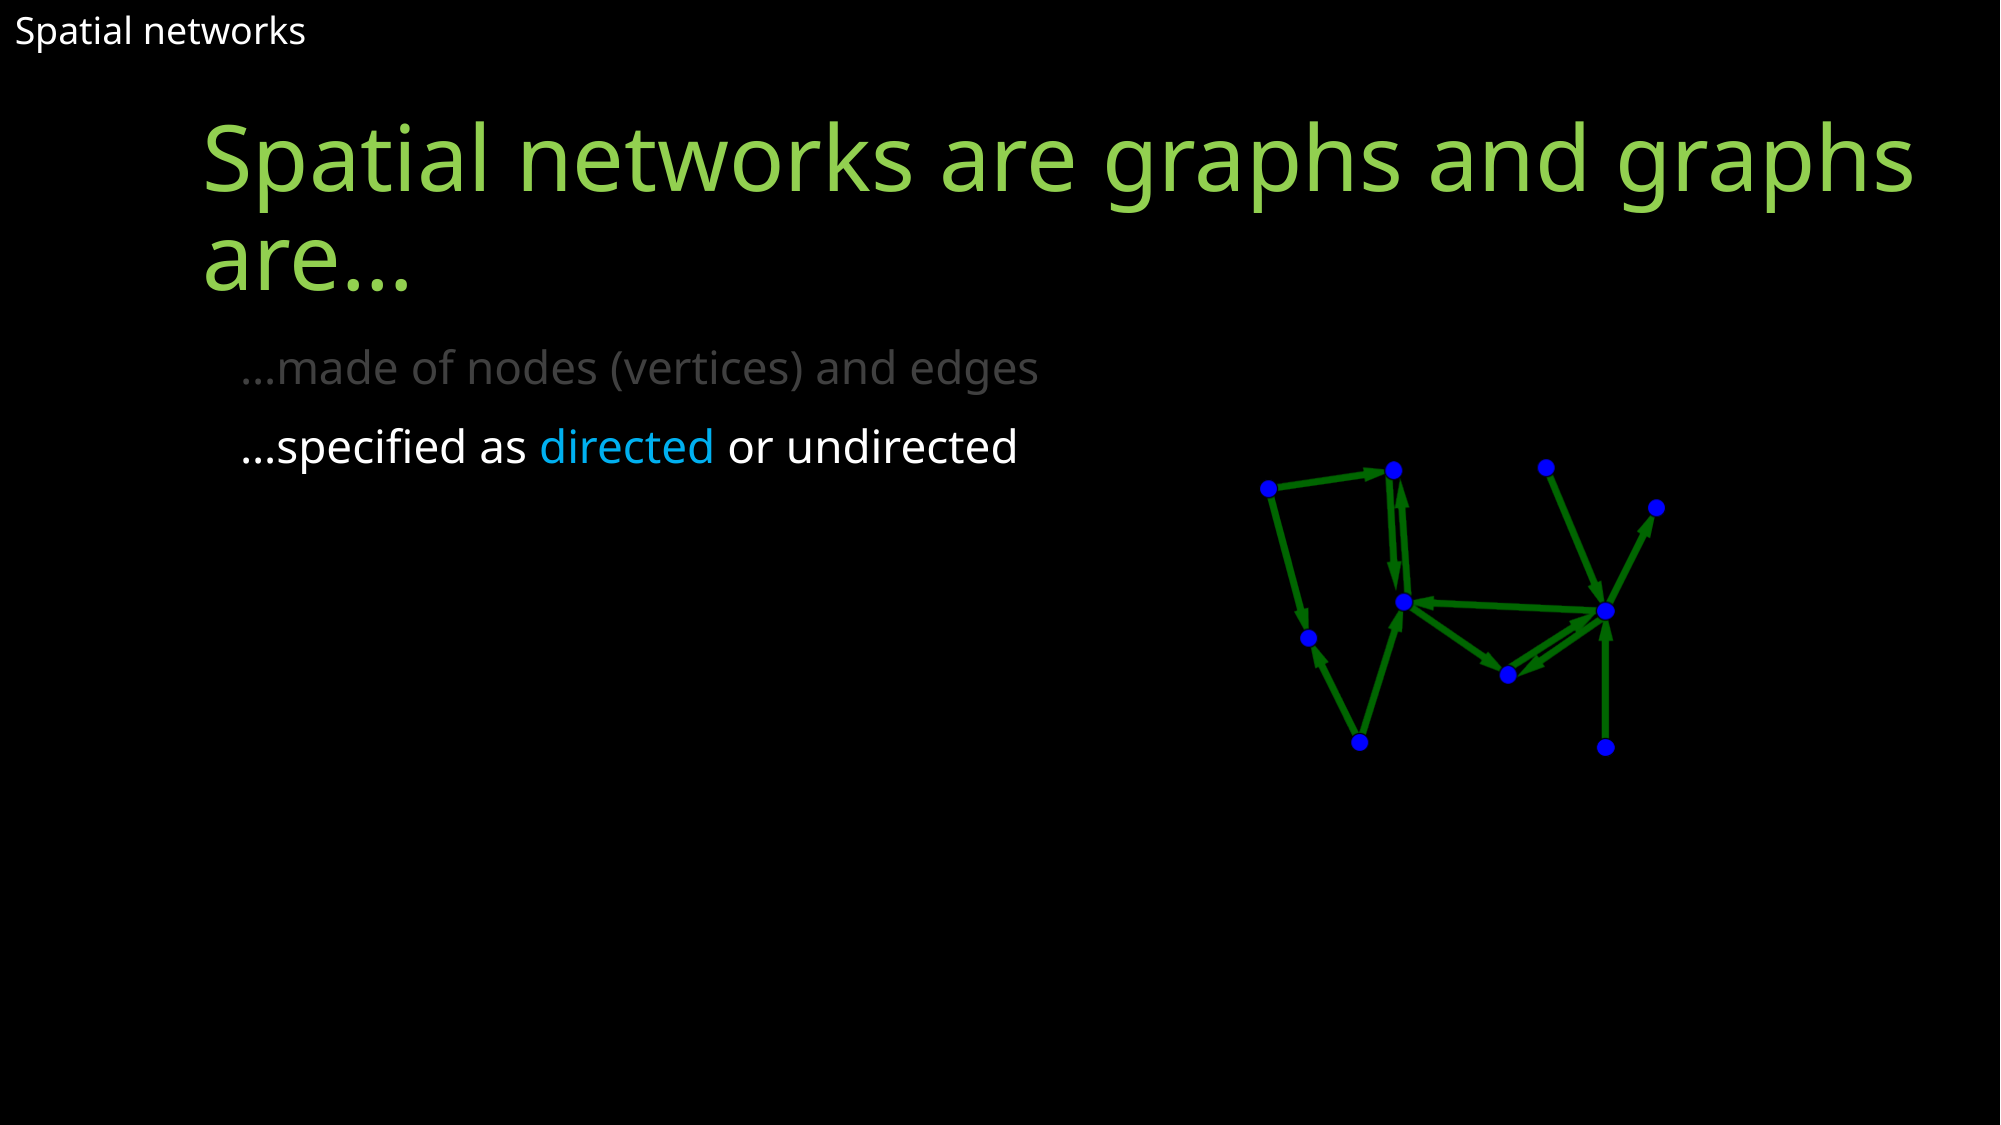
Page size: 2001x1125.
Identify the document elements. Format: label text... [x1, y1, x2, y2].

picture [1249, 382, 1670, 762]
text_box Spatial networks are graphs and graphs are… [187, 99, 1946, 323]
text_box Spatial networks [0, 0, 431, 60]
list …made of nodes (vertices) and edges …specified as directed or undirected [187, 337, 1808, 1000]
